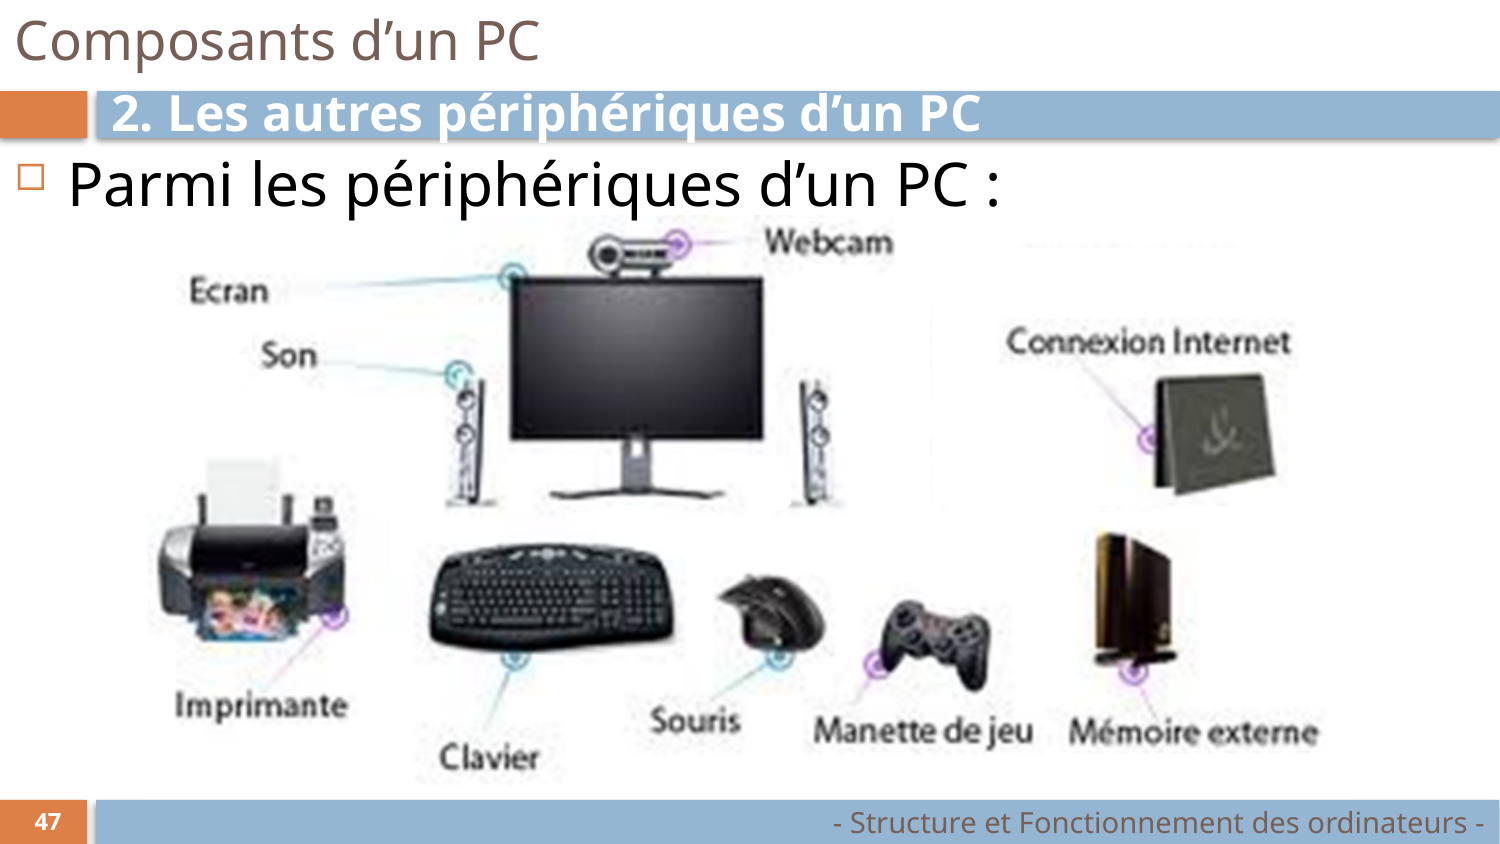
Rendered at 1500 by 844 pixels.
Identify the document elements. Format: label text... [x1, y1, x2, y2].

list Parmi les périphériques d’un PC : [0, 138, 1500, 800]
picture [147, 215, 1353, 800]
footer - Structure et Fonctionnement des ordinateurs - [112, 799, 1500, 844]
title Composants d’un PC [0, 0, 1500, 80]
text_box 2. Les autres périphériques d’un PC [96, 91, 1500, 133]
